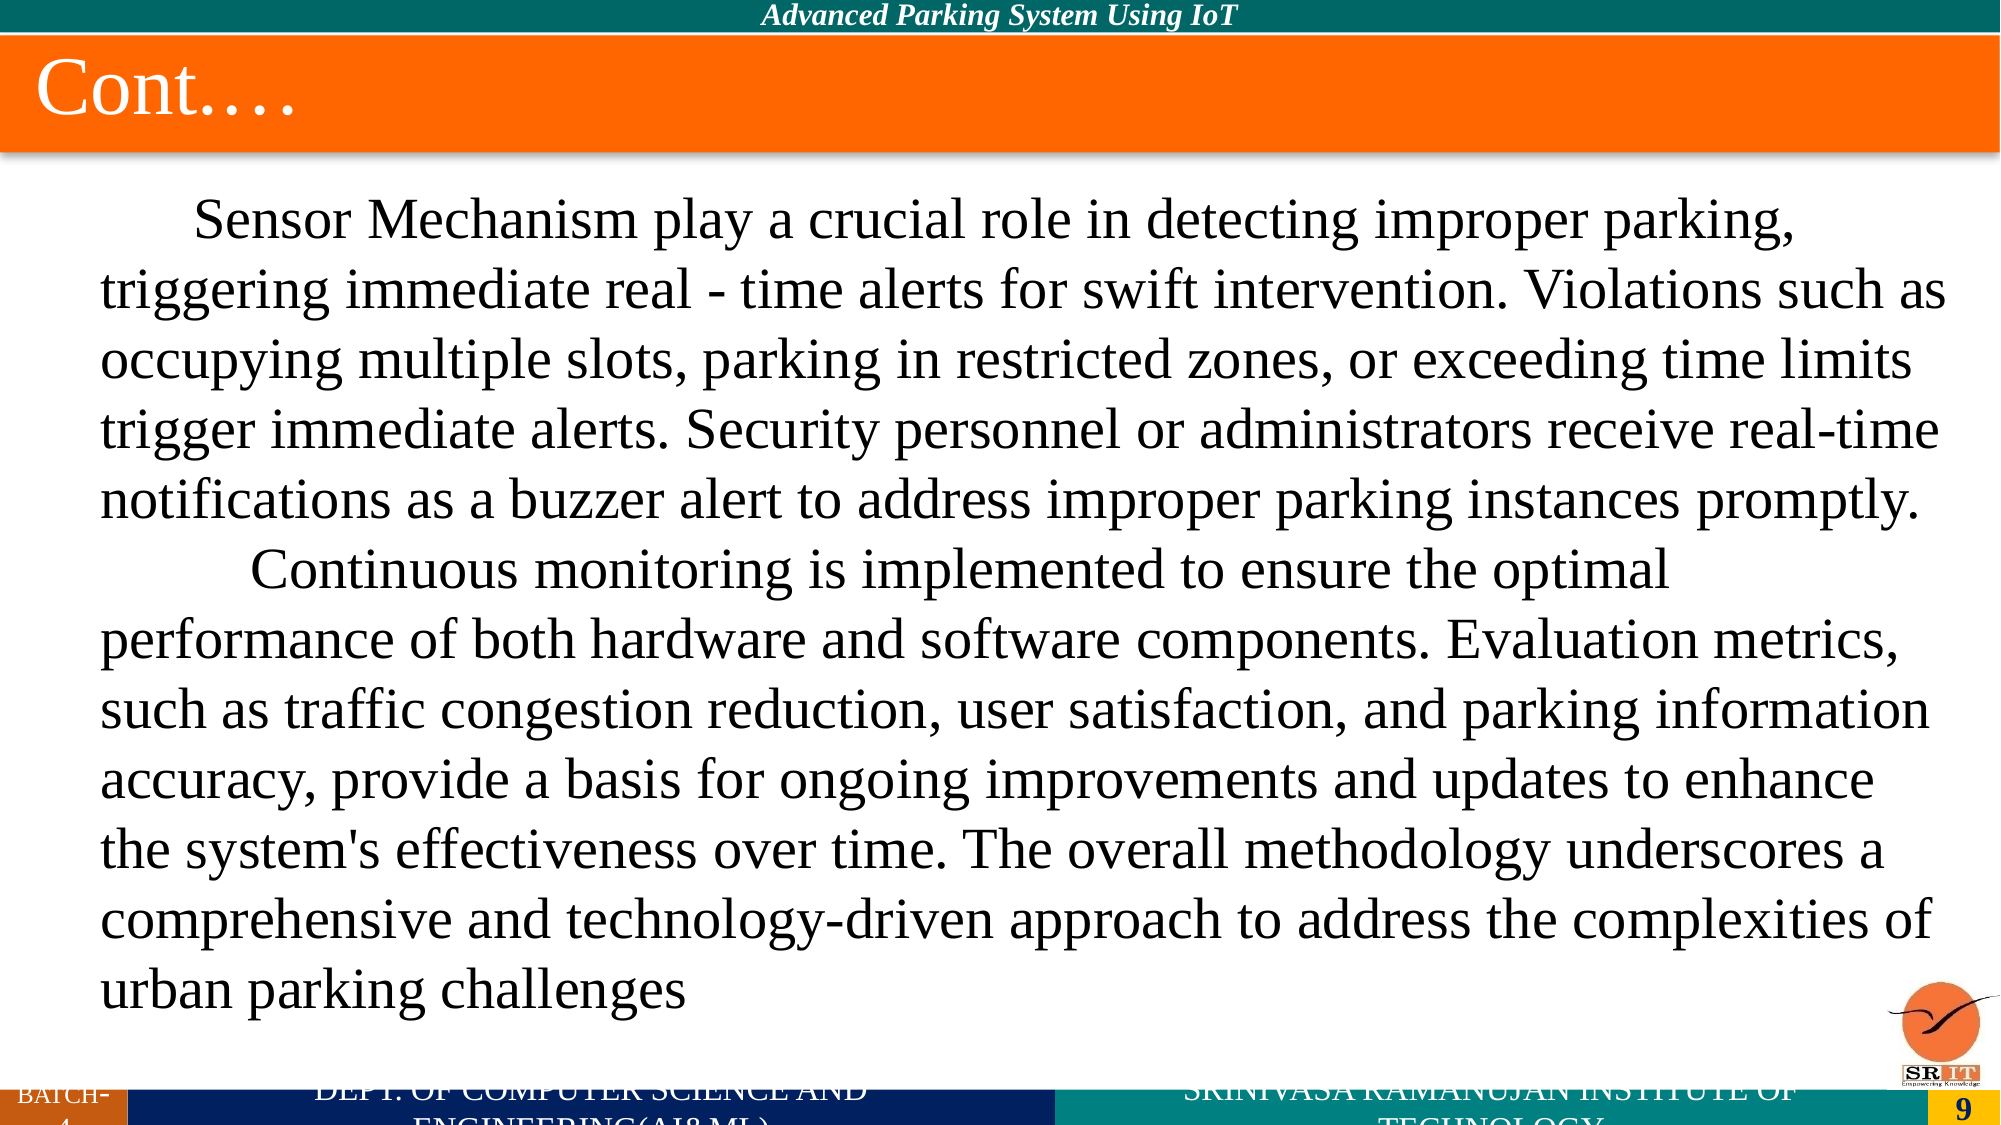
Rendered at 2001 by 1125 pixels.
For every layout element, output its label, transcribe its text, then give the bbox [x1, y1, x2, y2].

picture [1887, 977, 2000, 1090]
list Sensor Mechanism play a crucial role in detecting improper parking, triggering immediate real - time alerts for swift intervention. Violations such as occupying multiple slots, parking in restricted zones, or exceeding time limits trigger immediate alerts. Security personnel or administrators receive real-time notifications as a buzzer alert to address improper parking instances promptly. Continuous monitoring is implemented to ensure the optimal performance of both hardware and software components. Evaluation metrics, such as traffic congestion reduction, user satisfaction, and parking information accuracy, provide a basis for ongoing improvements and updates to enhance the system's effectiveness over time. The overall methodology underscores a comprehensive and technology-driven approach to address the complexities of urban parking challenges [25, 179, 1958, 1065]
title Cont.… [0, 35, 2000, 153]
